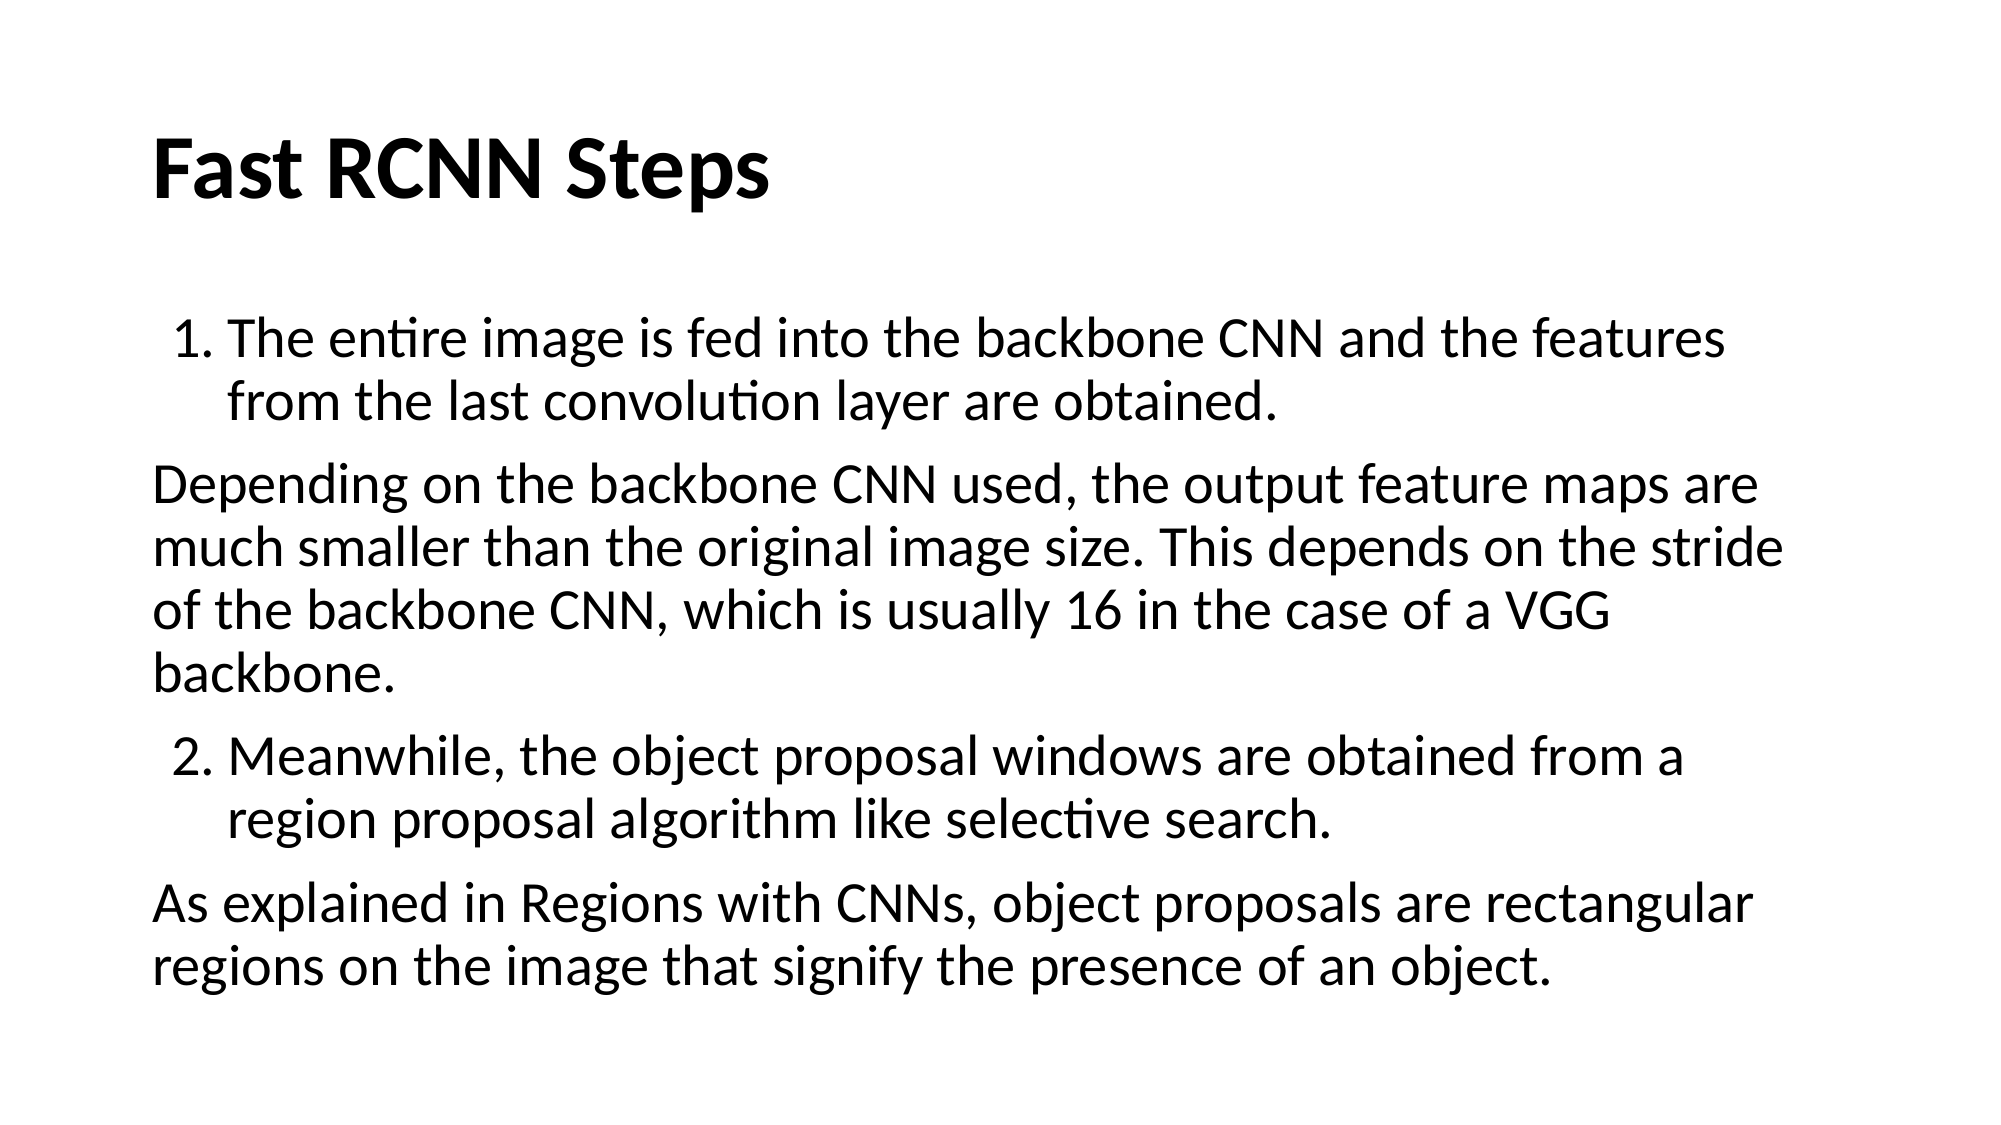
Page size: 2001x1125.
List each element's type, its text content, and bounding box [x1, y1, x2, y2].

title Fast RCNN Steps [137, 59, 1863, 278]
list The entire image is fed into the backbone CNN and the features from the last convolution layer are obtained. Depending on the backbone CNN used, the output feature maps are much smaller than the original image size. This depends on the stride of the backbone CNN, which is usually 16 in the case of a VGG backbone. Meanwhile, the object proposal windows are obtained from a region proposal algorithm like selective search. As explained in Regions with CNNs, object proposals are rectangular regions on the image that signify the presence of an object. [137, 299, 1863, 1014]
